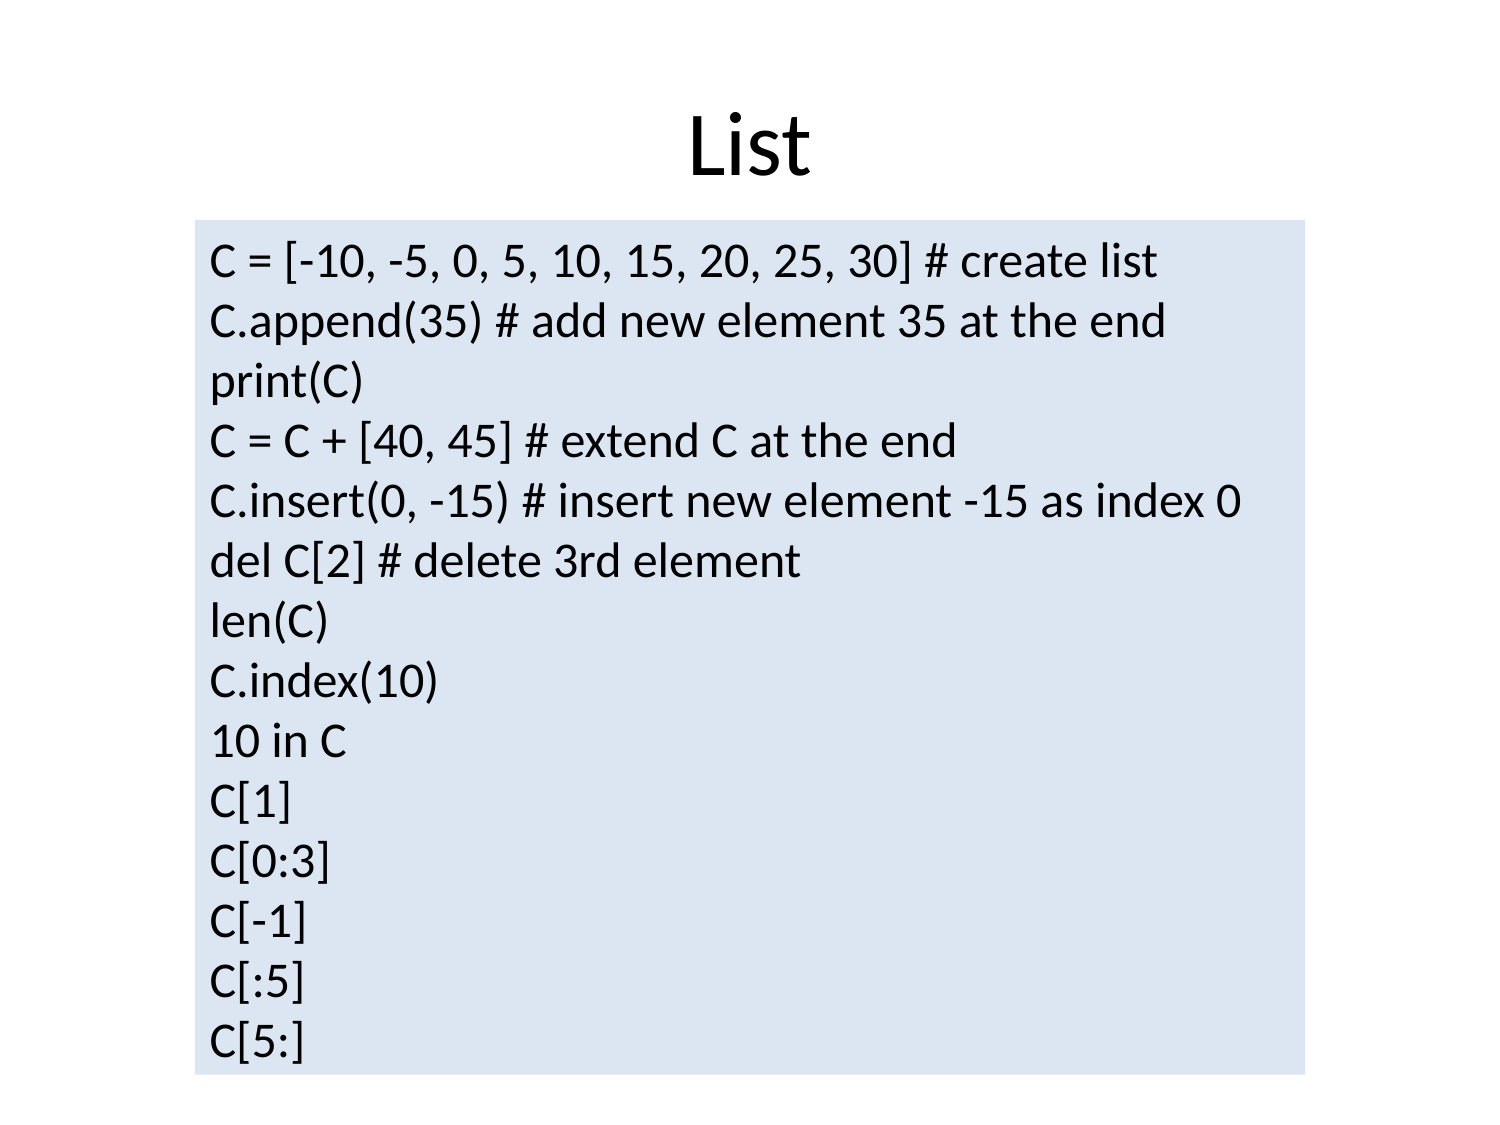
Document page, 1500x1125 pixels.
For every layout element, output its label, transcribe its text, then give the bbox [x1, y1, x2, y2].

text_box C = [-10, -5, 0, 5, 10, 15, 20, 25, 30] # create list C.append(35) # add new element 35 at the end print(C) C = C + [40, 45] # extend C at the end C.insert(0, -15) # insert new element -15 as index 0 del C[2] # delete 3rd element len(C) C.index(10) 10 in C C[1] C[0:3] C[-1] C[:5] C[5:] [194, 219, 1306, 1075]
title List [75, 45, 1425, 233]
